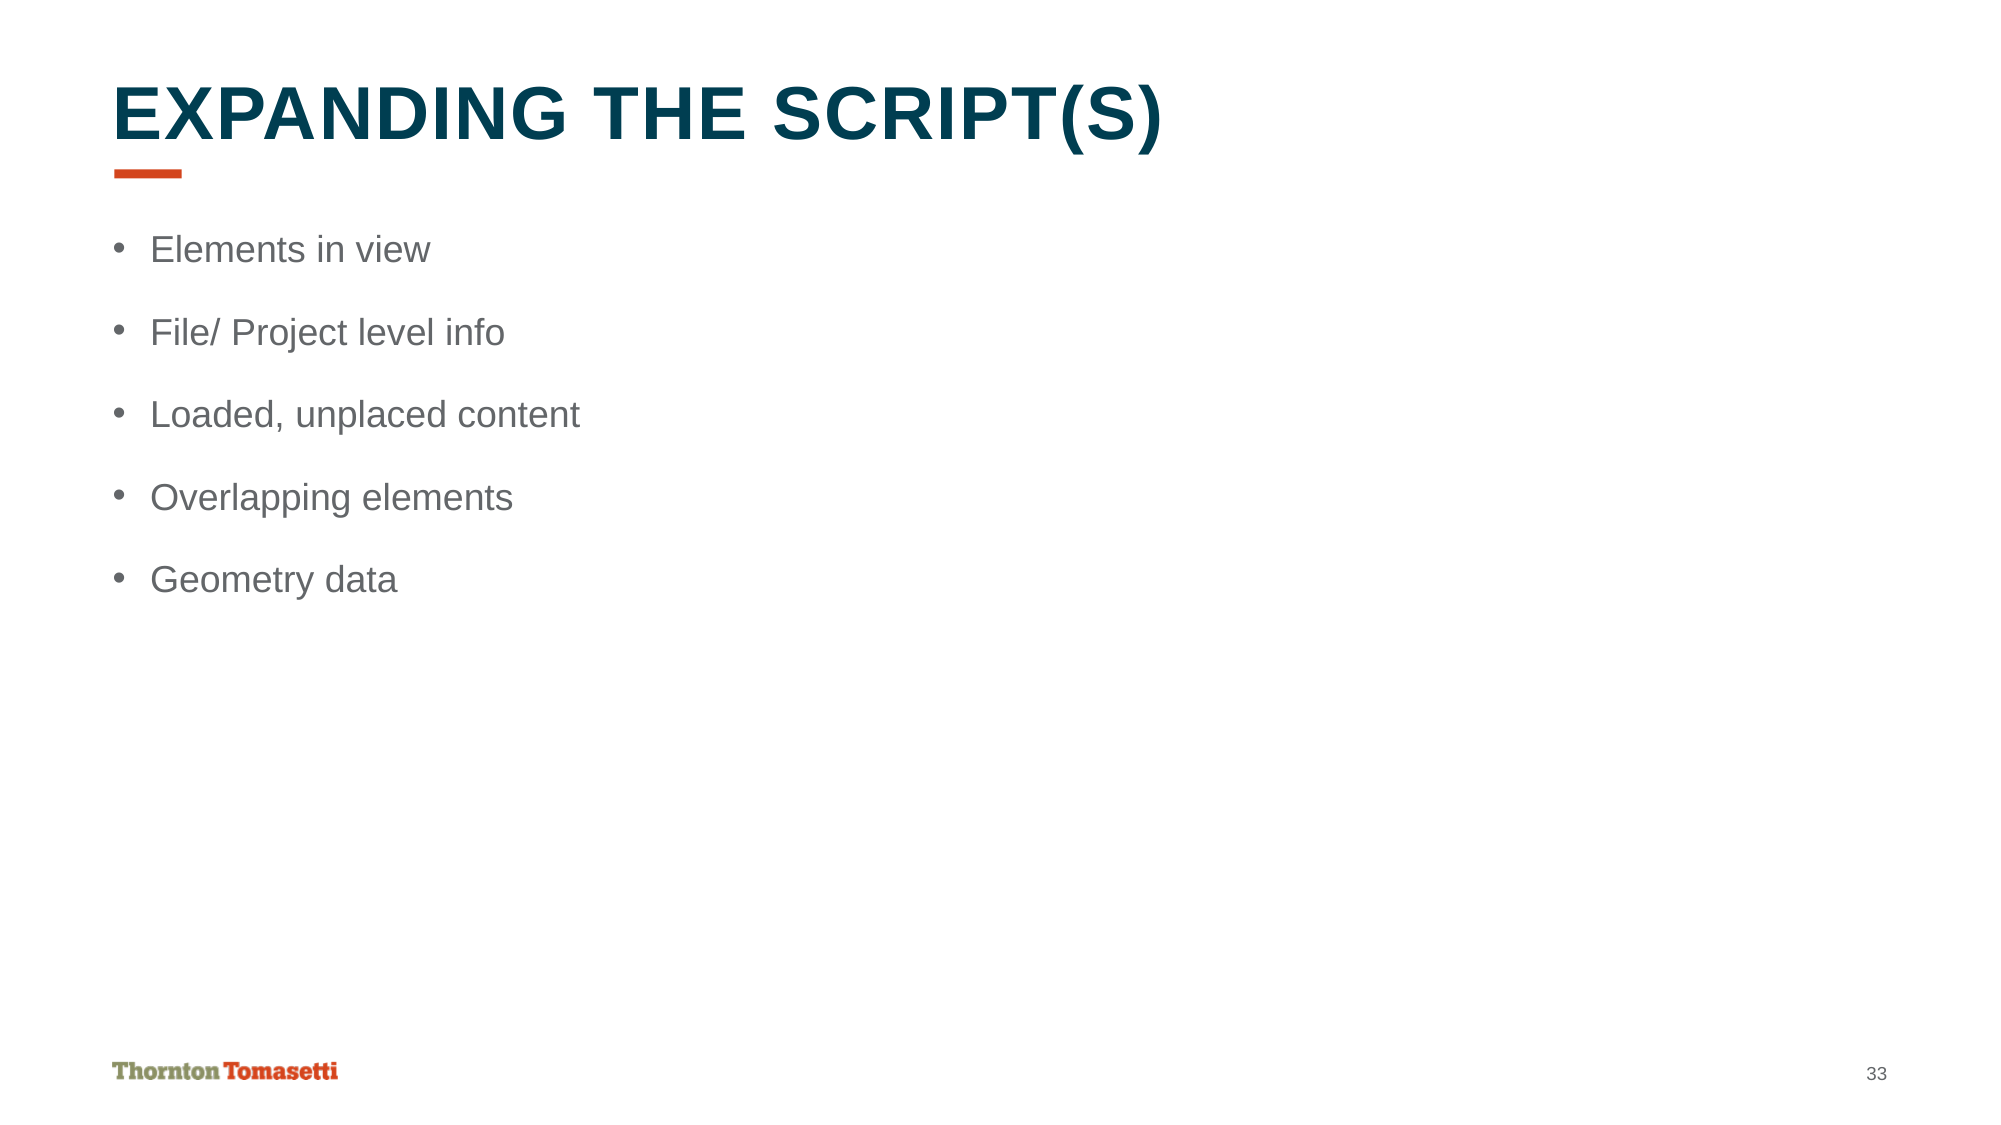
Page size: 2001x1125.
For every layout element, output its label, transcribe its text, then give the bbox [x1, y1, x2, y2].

list Elements in view File/ Project level info Loaded, unplaced content Overlapping elements Geometry data [112, 224, 1888, 999]
picture [112, 1061, 338, 1080]
text_box [113, 168, 183, 179]
slide_number 33 [1831, 1042, 1888, 1103]
title Expanding the Script(s) [112, 75, 1888, 170]
